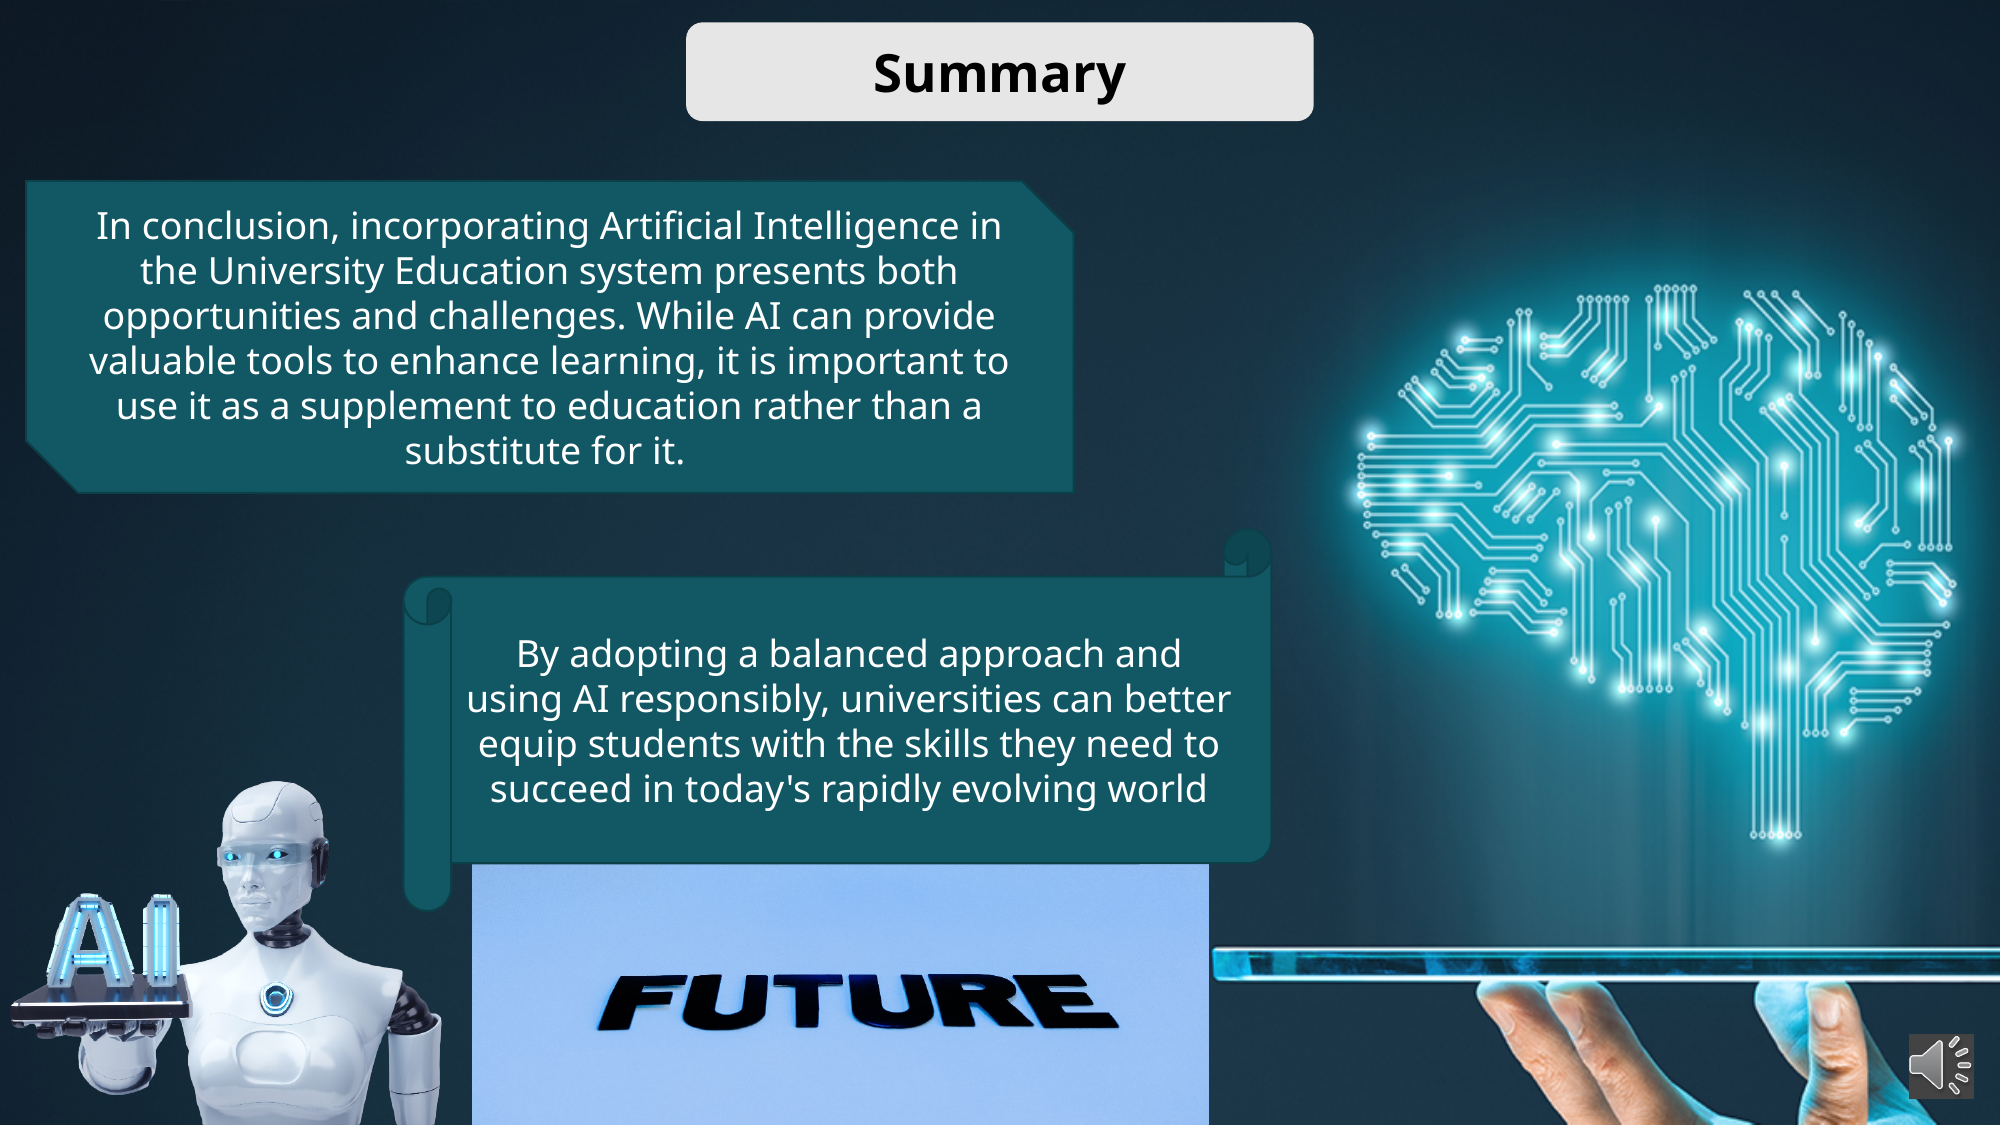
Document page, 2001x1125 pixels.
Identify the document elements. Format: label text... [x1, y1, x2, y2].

picture [0, 0, 2000, 1125]
text_box By adopting a balanced approach and using AI responsibly, universities can better equip students with the skills they need to succeed in today's rapidly evolving world [402, 527, 1273, 865]
text_box In conclusion, incorporating Artificial Intelligence in the University Education system presents both opportunities and challenges. While AI can provide valuable tools to enhance learning, it is important to use it as a supplement to education rather than a substitute for it. [25, 179, 1075, 494]
text_box Summary [686, 22, 1314, 122]
